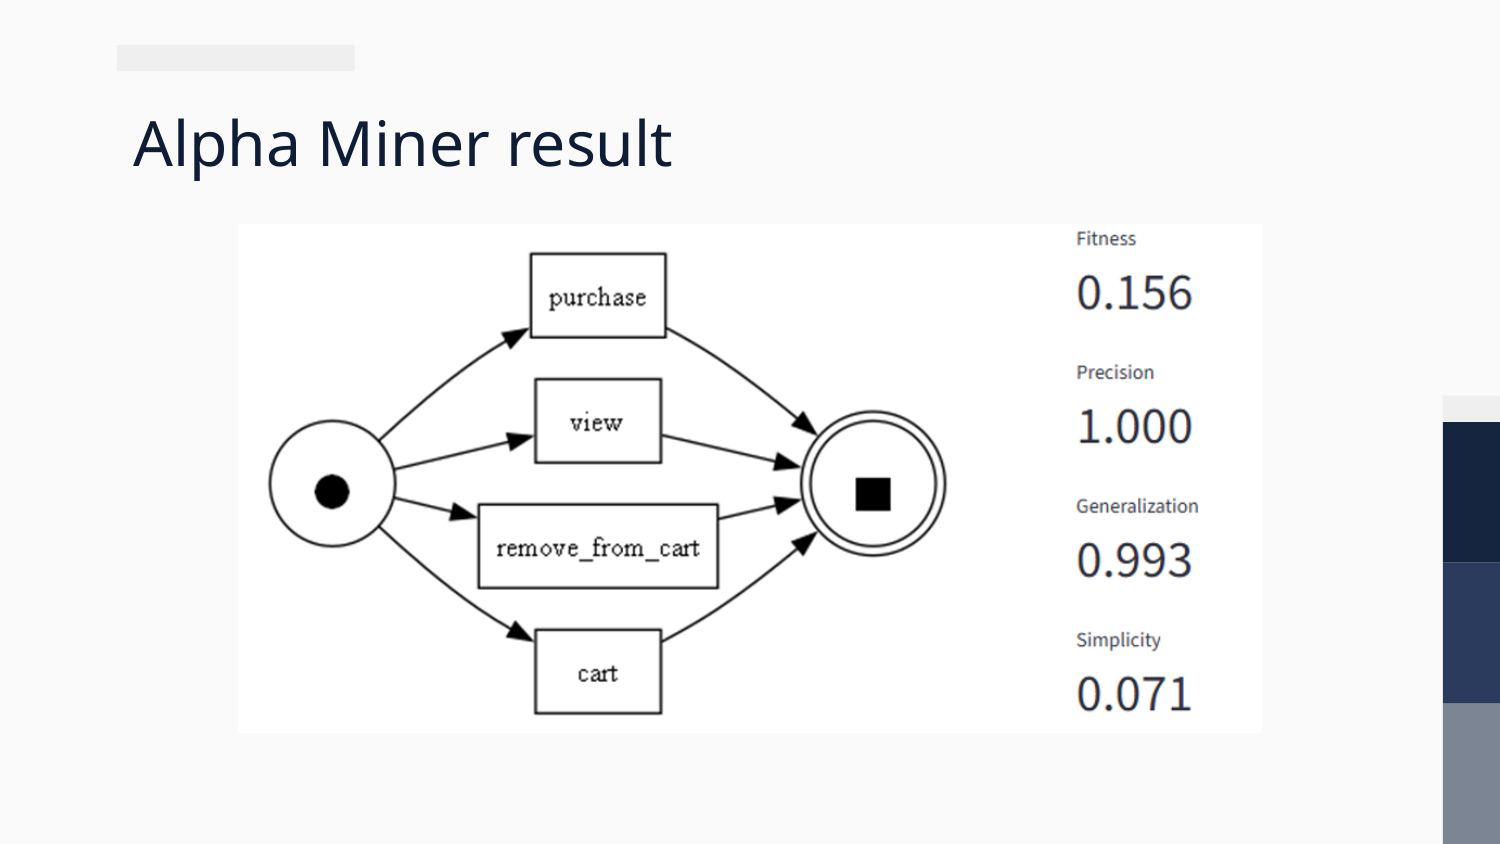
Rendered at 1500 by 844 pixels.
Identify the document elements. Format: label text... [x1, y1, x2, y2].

title Alpha Miner result [118, 88, 1382, 183]
picture [237, 224, 1262, 733]
